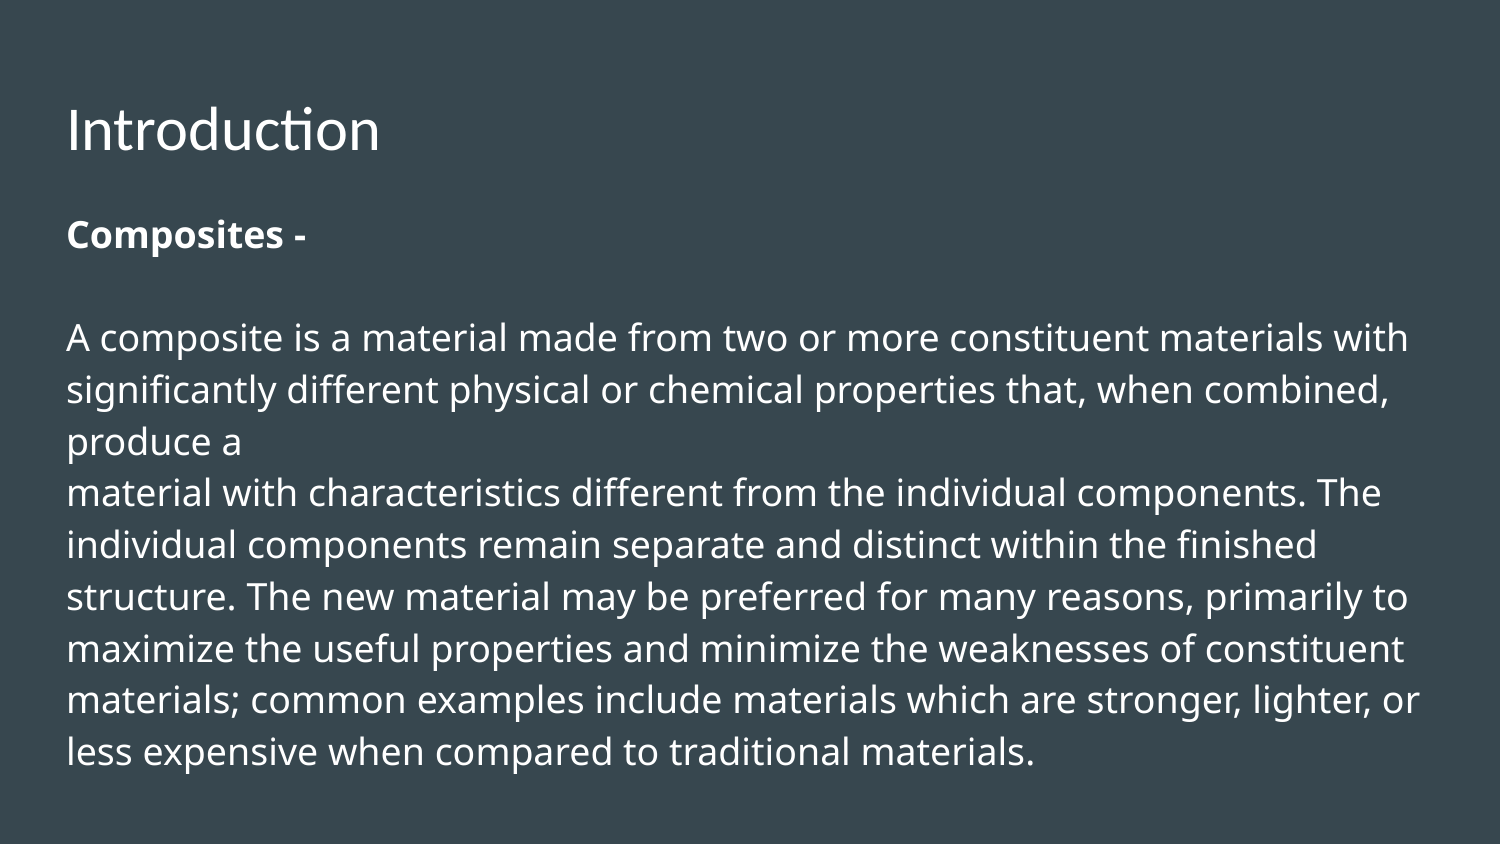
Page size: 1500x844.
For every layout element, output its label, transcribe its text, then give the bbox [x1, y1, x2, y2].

title Introduction [51, 72, 1449, 167]
list Composites - A composite is a material made from two or more constituent materials with significantly different physical or chemical properties that, when combined, produce a material with characteristics different from the individual components. The individual components remain separate and distinct within the finished structure. The new material may be preferred for many reasons, primarily to maximize the useful properties and minimize the weaknesses of constituent materials; common examples include materials which are stronger, lighter, or less expensive when compared to traditional materials. [51, 189, 1449, 750]
